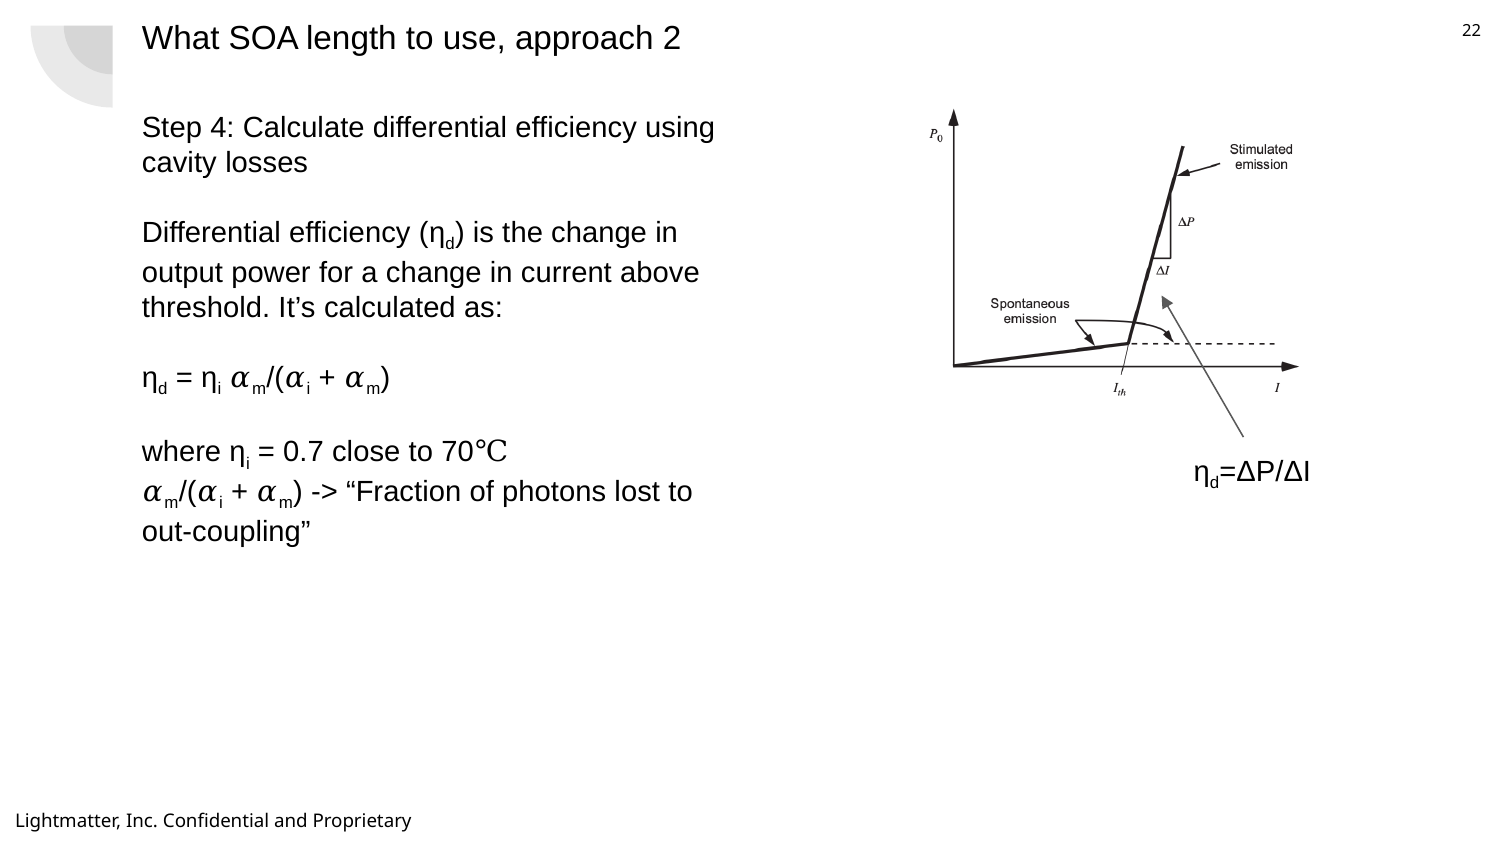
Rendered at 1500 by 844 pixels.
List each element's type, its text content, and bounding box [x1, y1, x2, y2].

text_box ηd=ΔP/ΔI [1154, 437, 1351, 507]
picture [926, 93, 1332, 409]
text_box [1161, 295, 1244, 438]
title What SOA length to use, approach 2 [126, 0, 1281, 73]
list Step 4: Calculate differential efficiency using cavity losses Differential efficiency (ηd) is the change in output power for a change in current above threshold. It’s calculated as: ηd = ηi 𝛼m/(𝛼i + 𝛼m) where ηi = 0.7 close to 70℃ 𝛼m/(𝛼i + 𝛼m) -> “Fraction of photons lost to out-coupling” [126, 93, 750, 744]
